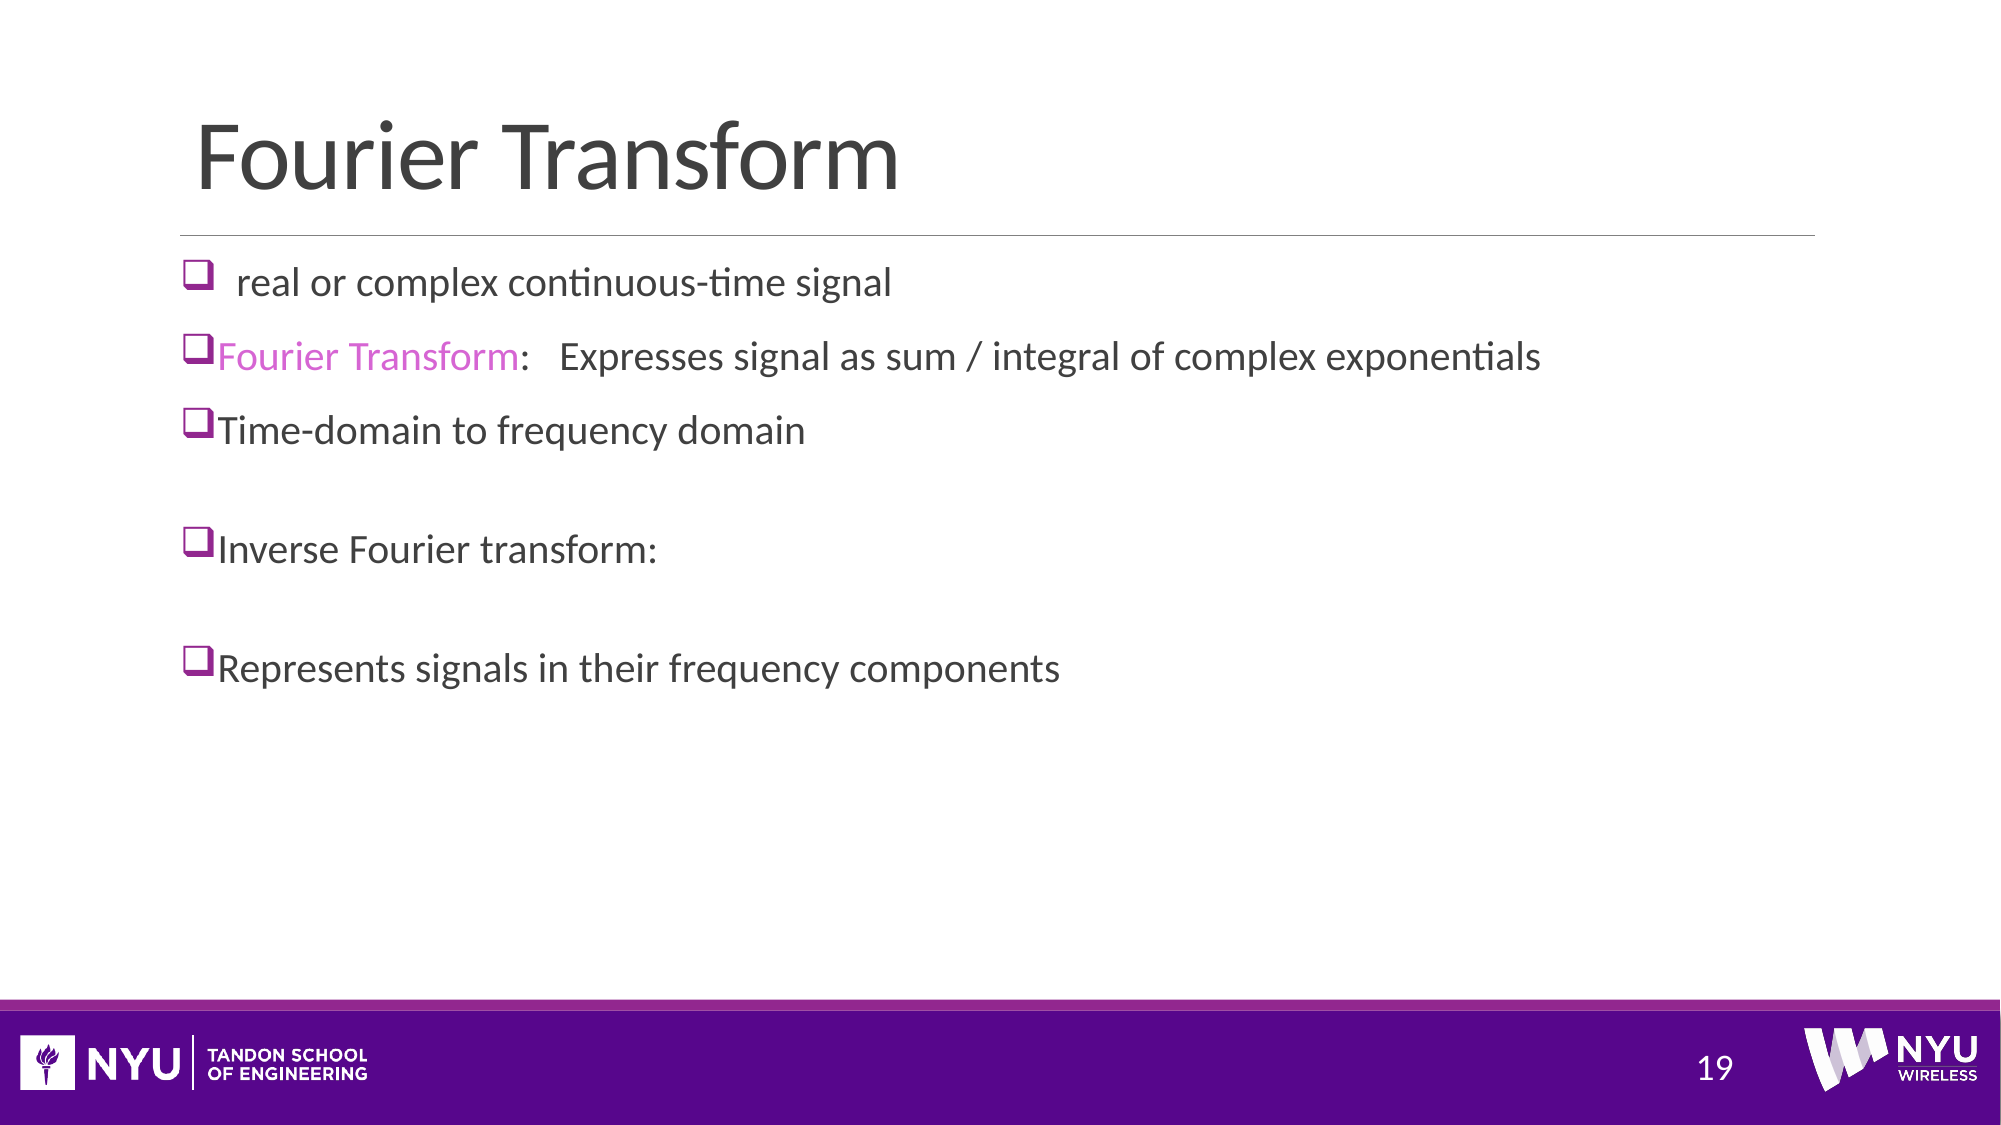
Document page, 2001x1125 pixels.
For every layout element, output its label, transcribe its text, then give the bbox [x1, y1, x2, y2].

title Fourier Transform [180, 47, 1830, 218]
slide_number 19 [1533, 1035, 1749, 1096]
